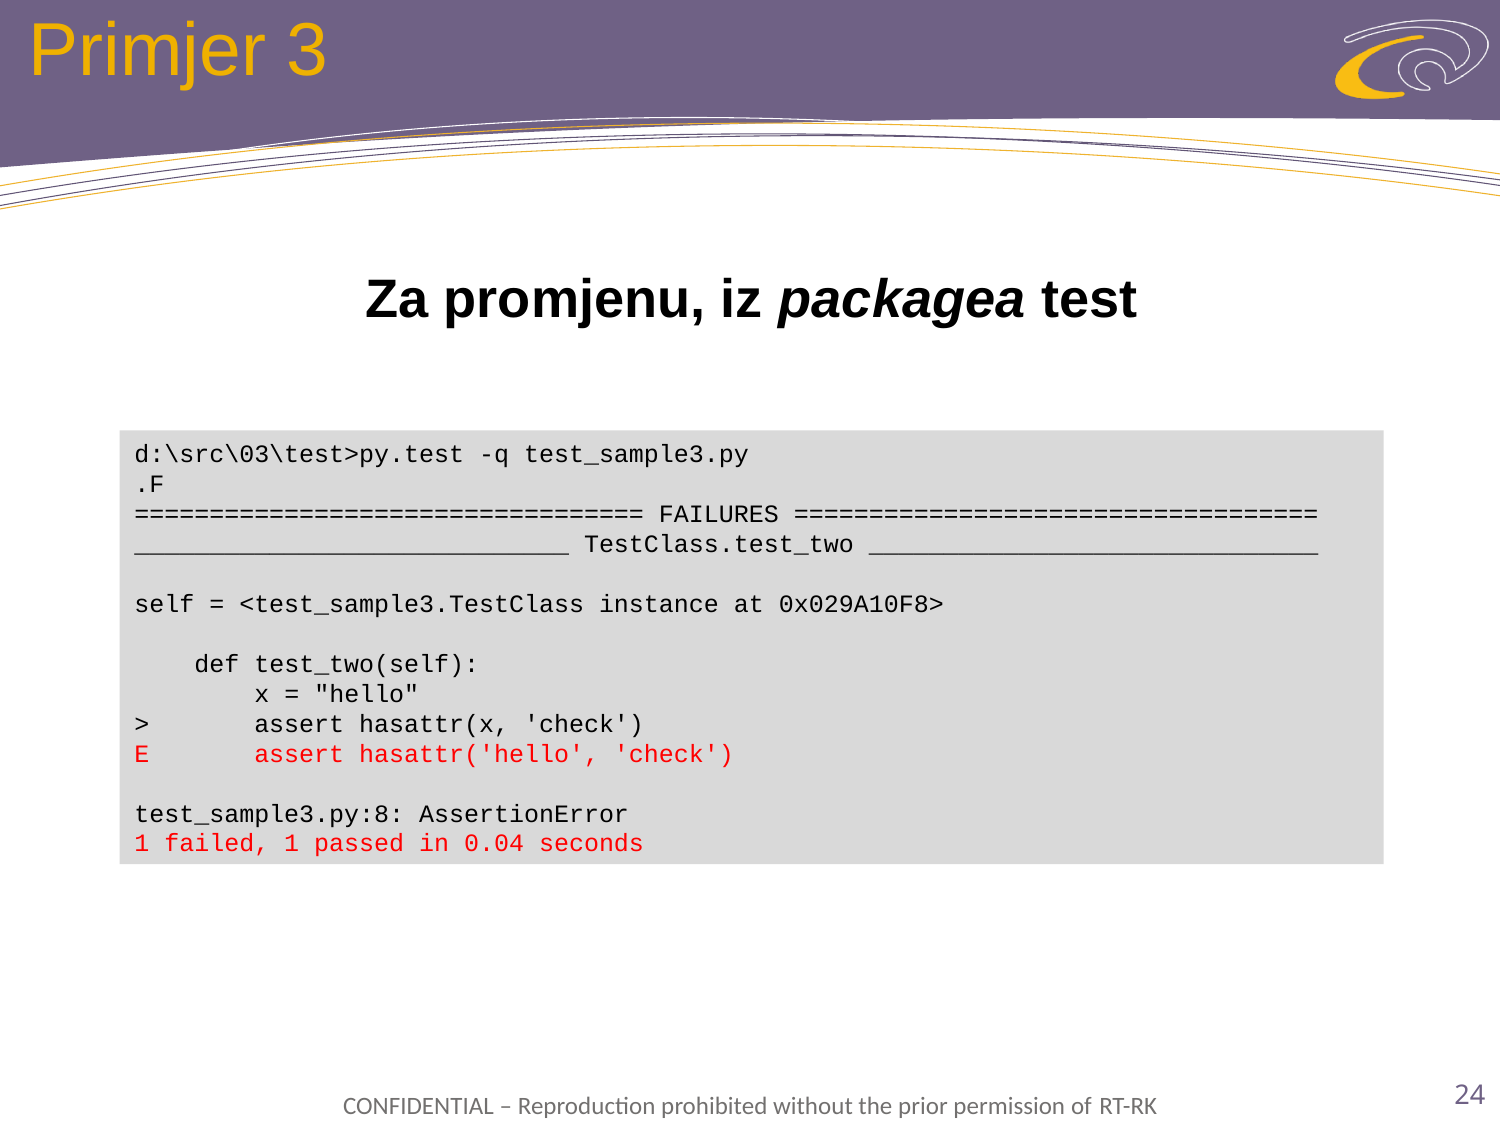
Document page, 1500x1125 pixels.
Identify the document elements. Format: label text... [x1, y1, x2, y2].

text_box d:\src\03\test>py.test -q test_sample3.py .F ================================== FAILURES =================================== _____________________________ TestClass.test_two ______________________________ self = <test_sample3.TestClass instance at 0x029A10F8> def test_two(self): x = "hello" > assert hasattr(x, 'check') E assert hasattr('hello', 'check') test_sample3.py:8: AssertionError 1 failed, 1 passed in 0.04 seconds [119, 430, 1384, 865]
title Primjer 3 [13, 0, 1313, 119]
list Za promjenu, iz packagea test [76, 255, 1427, 398]
picture [1322, 0, 1500, 102]
